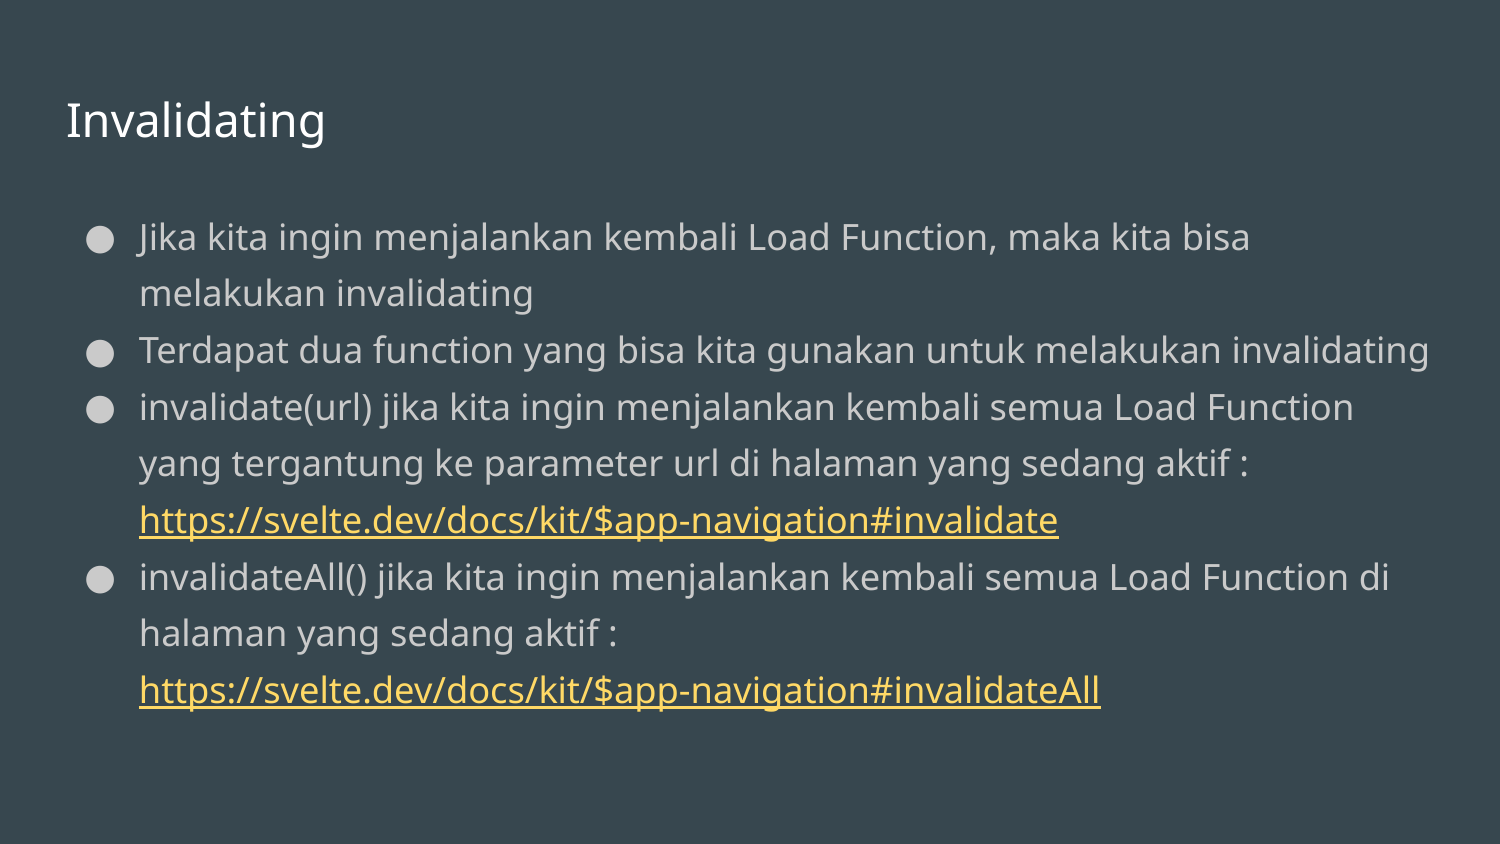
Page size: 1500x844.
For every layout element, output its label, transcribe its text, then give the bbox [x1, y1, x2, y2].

list Jika kita ingin menjalankan kembali Load Function, maka kita bisa melakukan invalidating Terdapat dua function yang bisa kita gunakan untuk melakukan invalidating invalidate(url) jika kita ingin menjalankan kembali semua Load Function yang tergantung ke parameter url di halaman yang sedang aktif : https://svelte.dev/docs/kit/$app-navigation#invalidate invalidateAll() jika kita ingin menjalankan kembali semua Load Function di halaman yang sedang aktif : https://svelte.dev/docs/kit/$app-navigation#invalidateAll [51, 189, 1449, 750]
title Invalidating [51, 72, 1449, 167]
